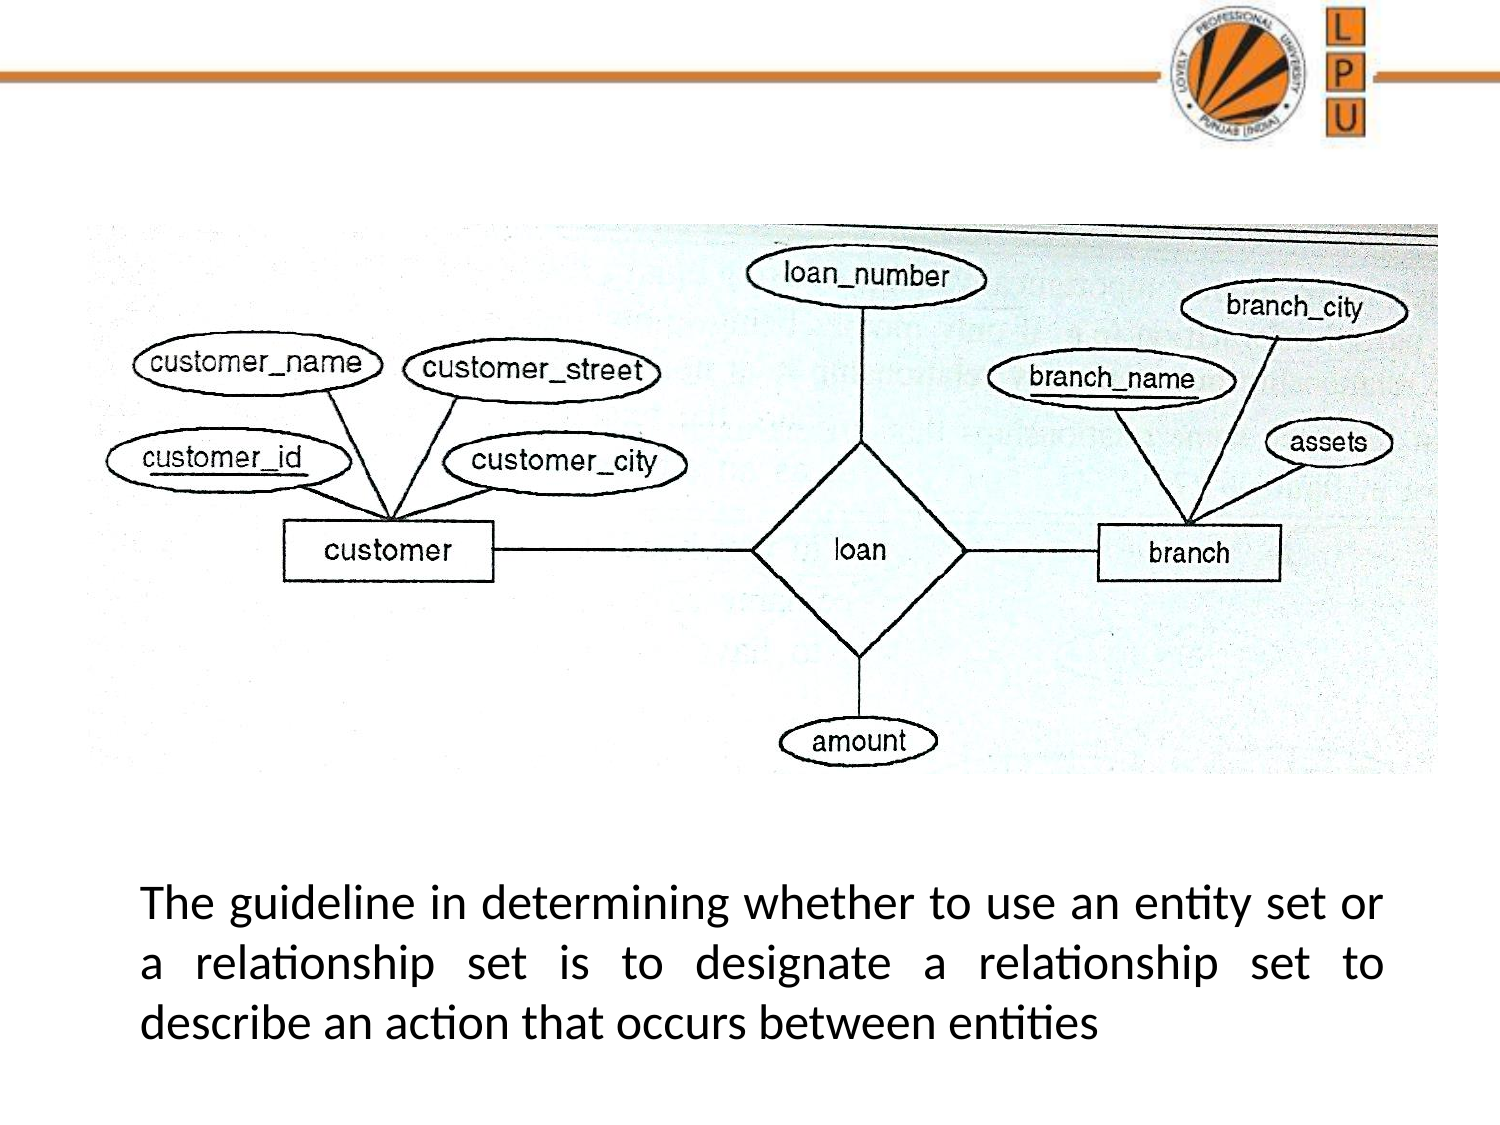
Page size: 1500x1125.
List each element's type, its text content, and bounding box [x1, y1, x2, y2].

text_box The guideline in determining whether to use an entity set or a relationship set is to designate a relationship set to describe an action that occurs between entities [124, 862, 1400, 1058]
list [87, 224, 1438, 775]
picture [0, 0, 1500, 1125]
